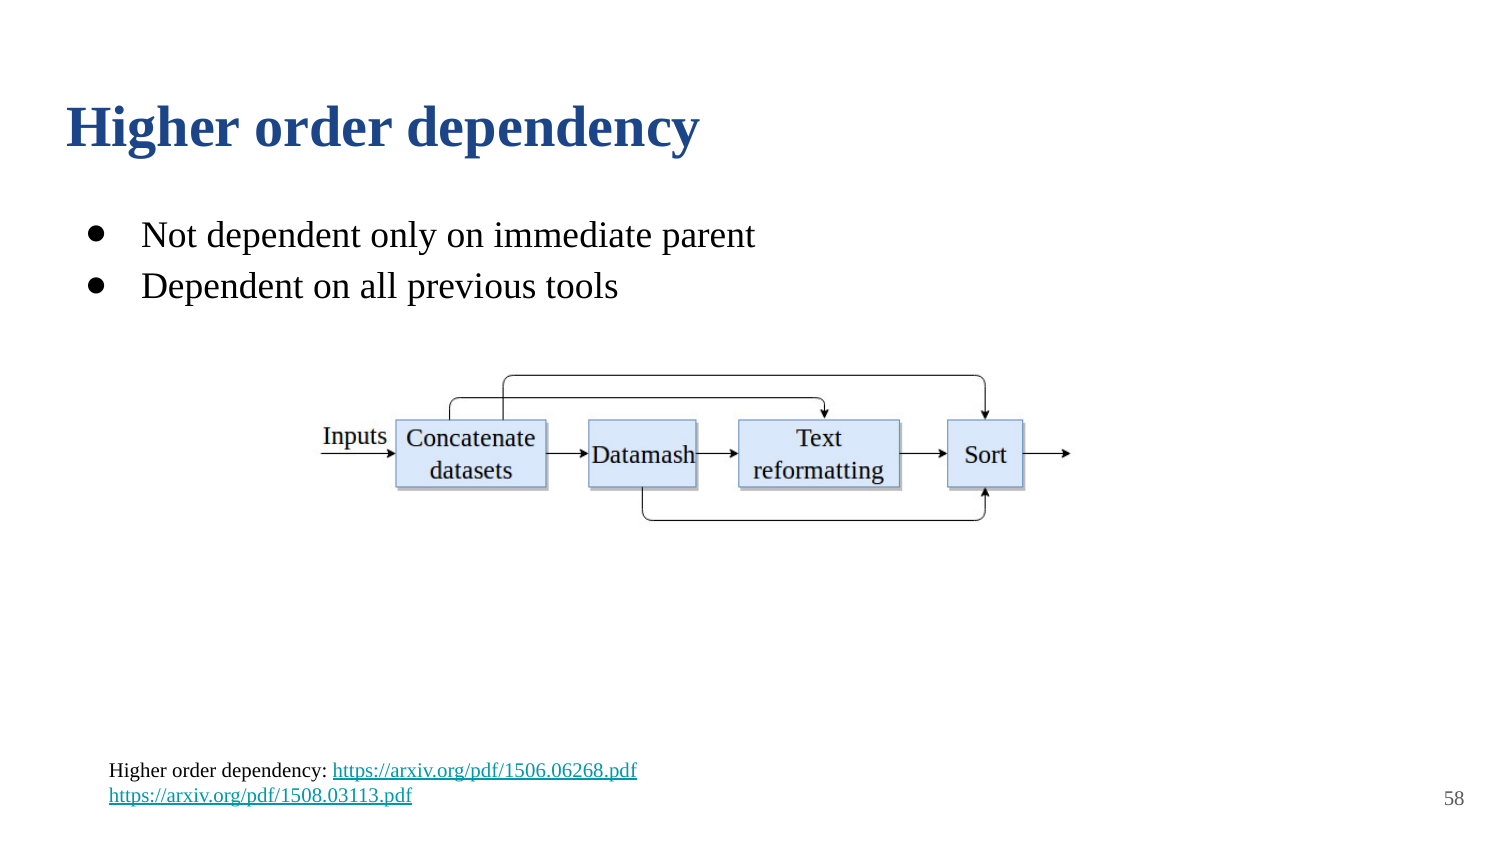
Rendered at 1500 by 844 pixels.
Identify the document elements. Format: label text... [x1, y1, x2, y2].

title Higher order dependency [51, 72, 1449, 167]
list Not dependent only on immediate parent Dependent on all previous tools [51, 187, 1449, 749]
slide_number ‹#› [1389, 764, 1480, 830]
picture [313, 367, 1080, 531]
text_box Higher order dependency: https://arxiv.org/pdf/1506.06268.pdf https://arxiv.org/pdf/1508.03113.pdf [93, 741, 1390, 814]
